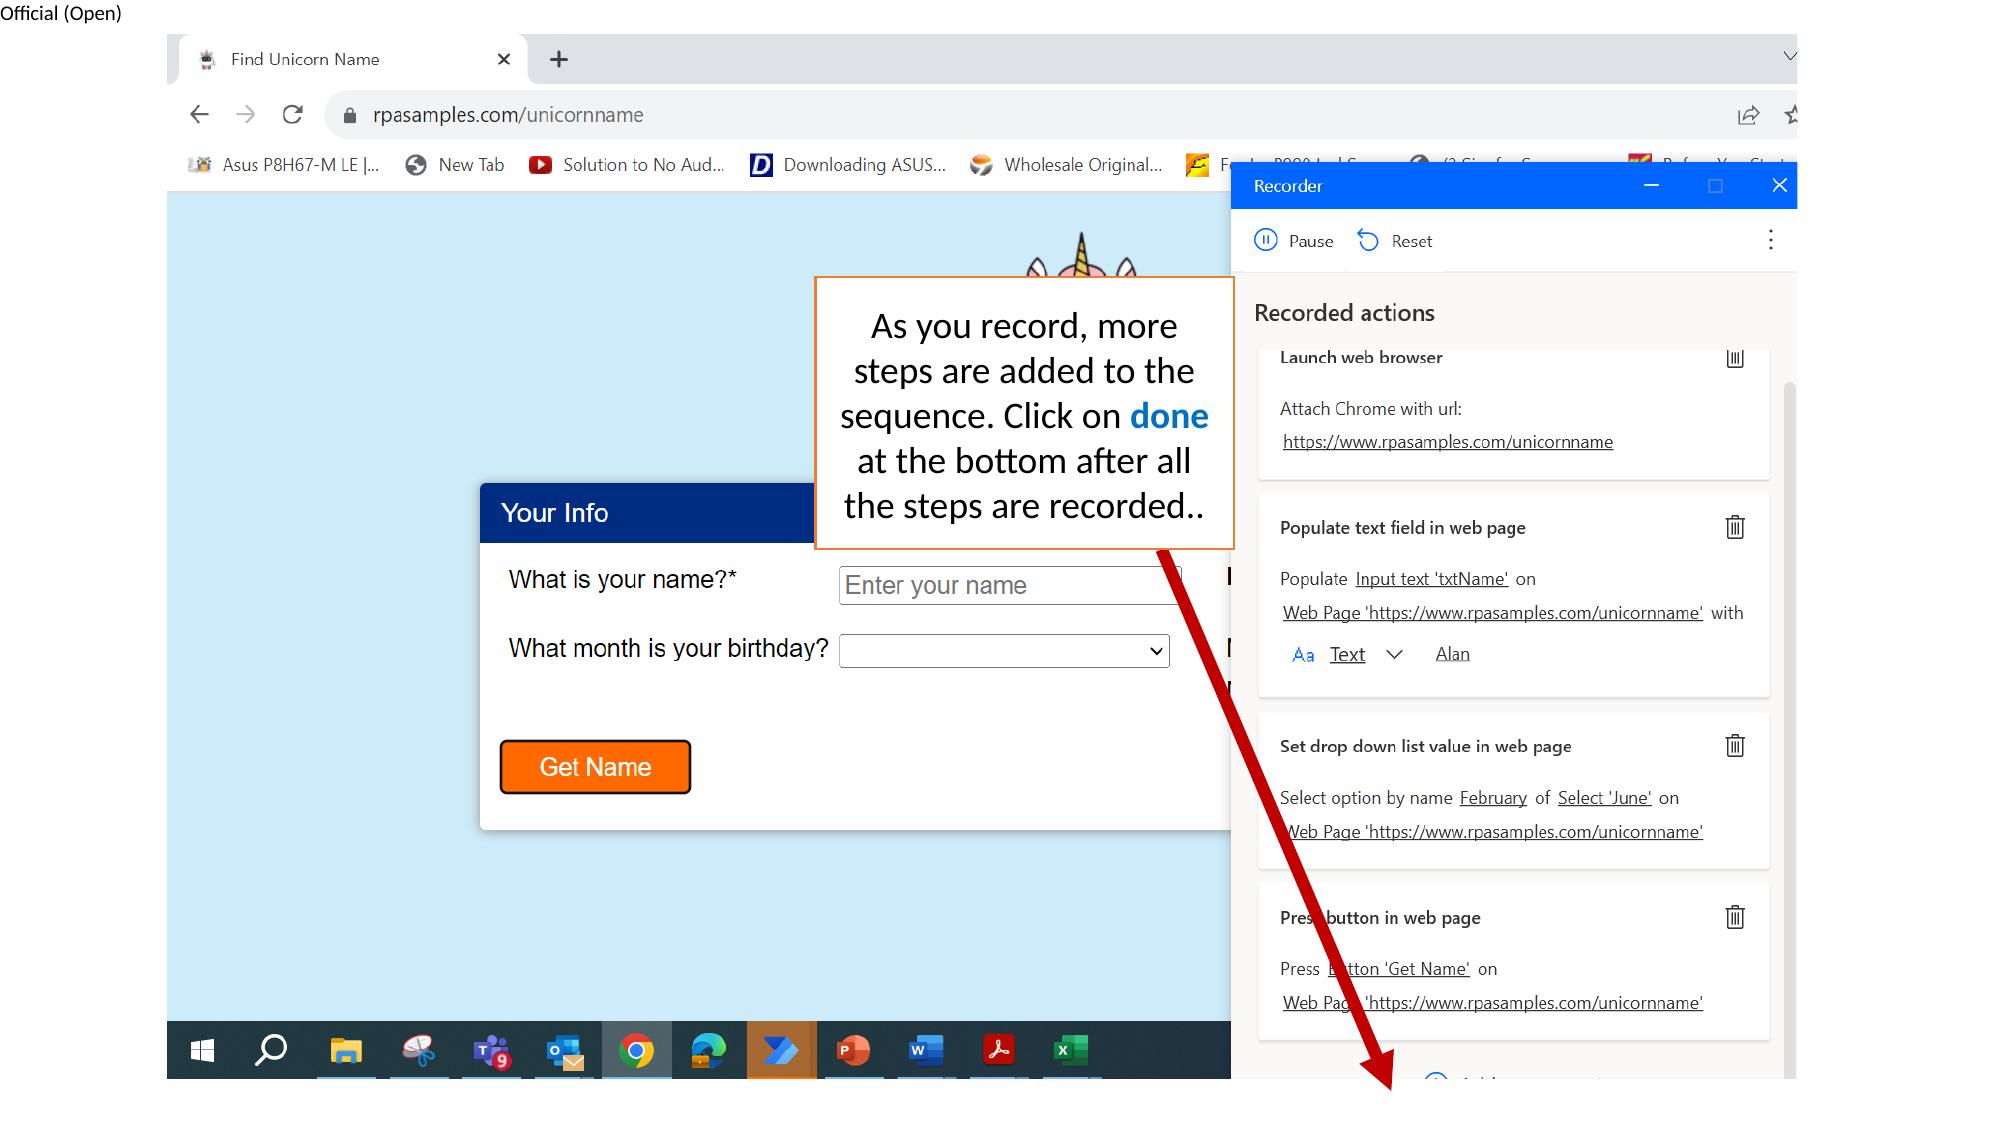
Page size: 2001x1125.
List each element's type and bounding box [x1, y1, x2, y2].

text_box [1161, 549, 1392, 1091]
picture [167, 33, 1798, 1091]
